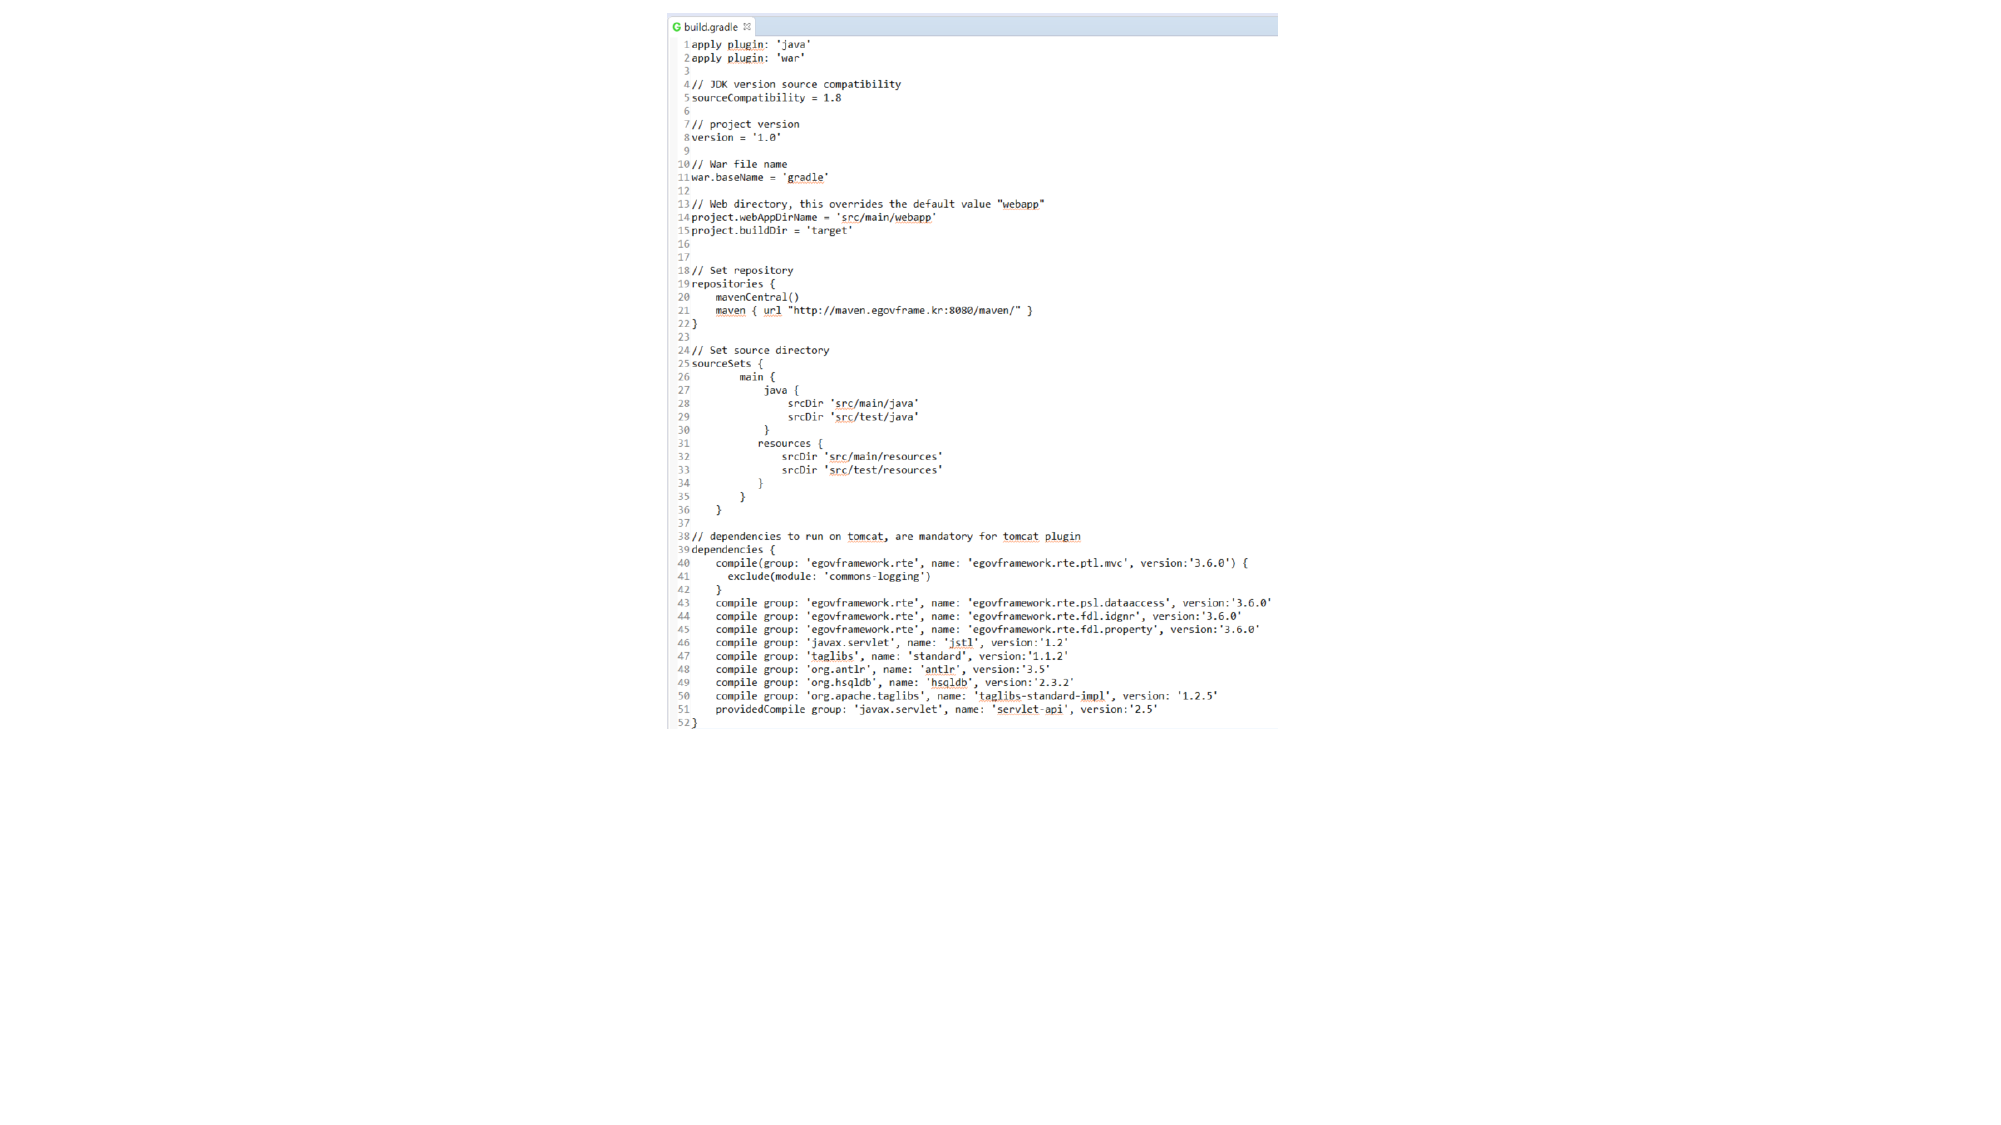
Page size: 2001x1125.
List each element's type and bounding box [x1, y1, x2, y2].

picture [667, 13, 1278, 729]
